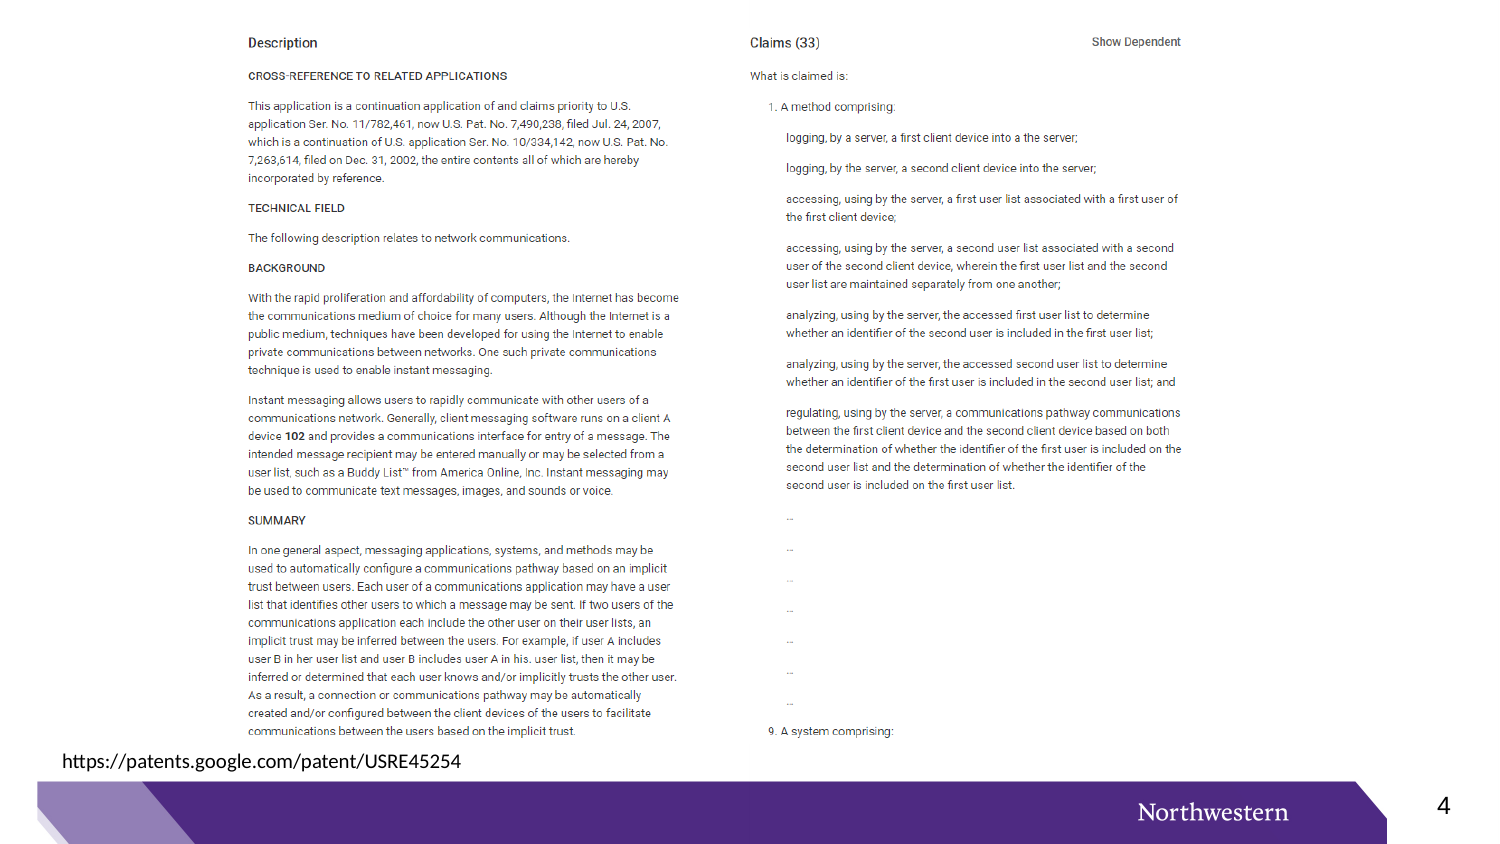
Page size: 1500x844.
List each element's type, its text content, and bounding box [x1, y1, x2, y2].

slide_number 3 [1367, 782, 1466, 827]
text_box https://patents.google.com/patent/USRE45254 [47, 740, 909, 780]
picture [0, 0, 1499, 844]
